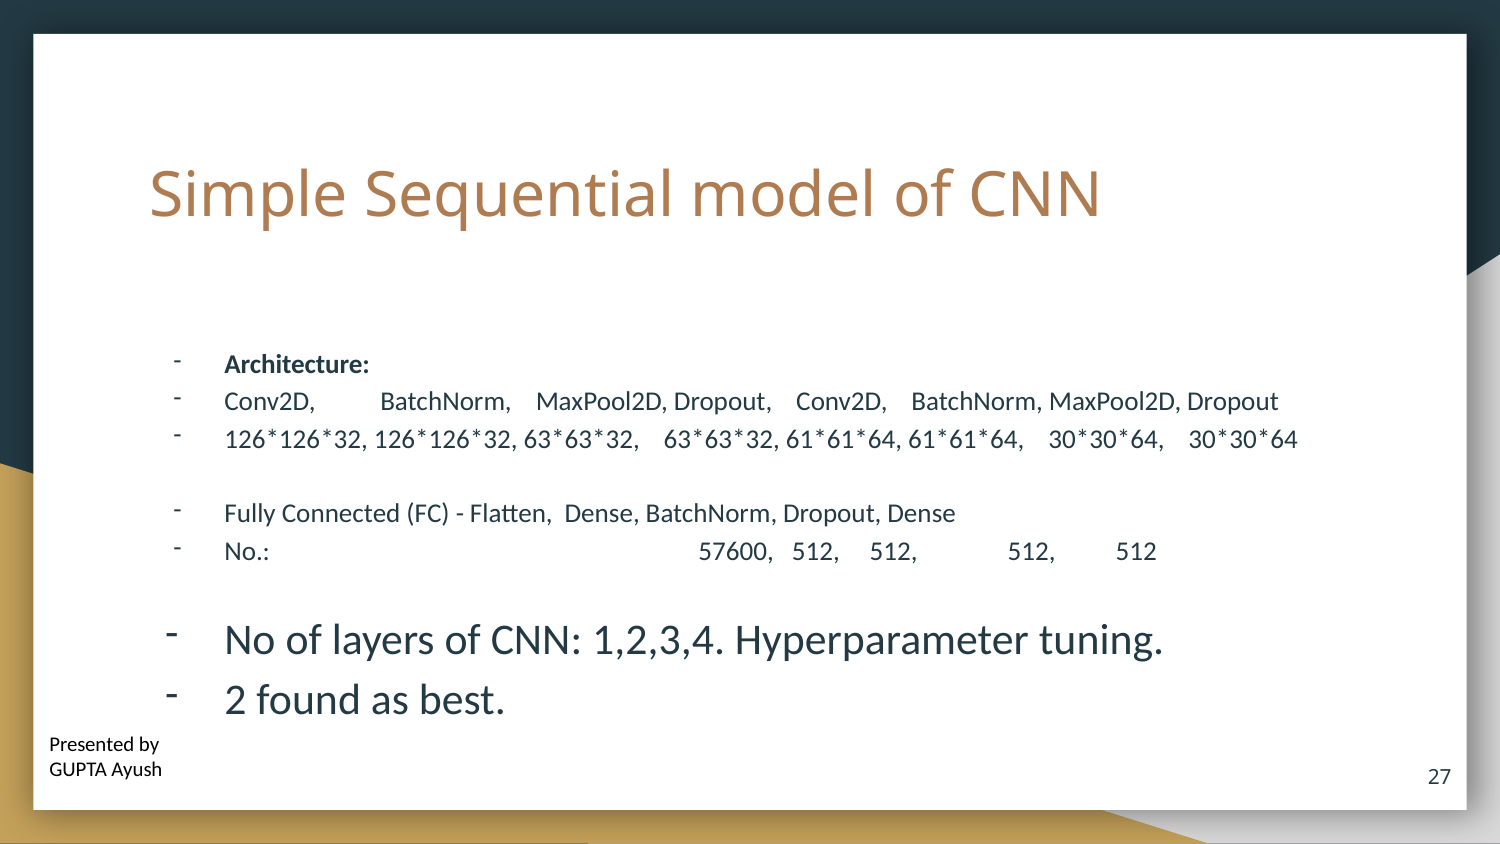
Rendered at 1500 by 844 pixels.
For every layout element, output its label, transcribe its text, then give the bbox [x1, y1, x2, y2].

text_box Presented by GUPTA Ayush [34, 715, 189, 797]
title Simple Sequential model of CNN [134, 138, 1366, 296]
slide_number ‹#› [1376, 745, 1467, 810]
list Architecture: Conv2D, BatchNorm, MaxPool2D, Dropout, Conv2D, BatchNorm, MaxPool2D, Dropout 126*126*32, 126*126*32, 63*63*32, 63*63*32, 61*61*64, 61*61*64, 30*30*64, 30*30*64 Fully Connected (FC) - Flatten, Dense, BatchNorm, Dropout, Dense No.: 57600, 512, 512, 512, 512 No of layers of CNN: 1,2,3,4. Hyperparameter tuning. 2 found as best. [134, 326, 1366, 729]
